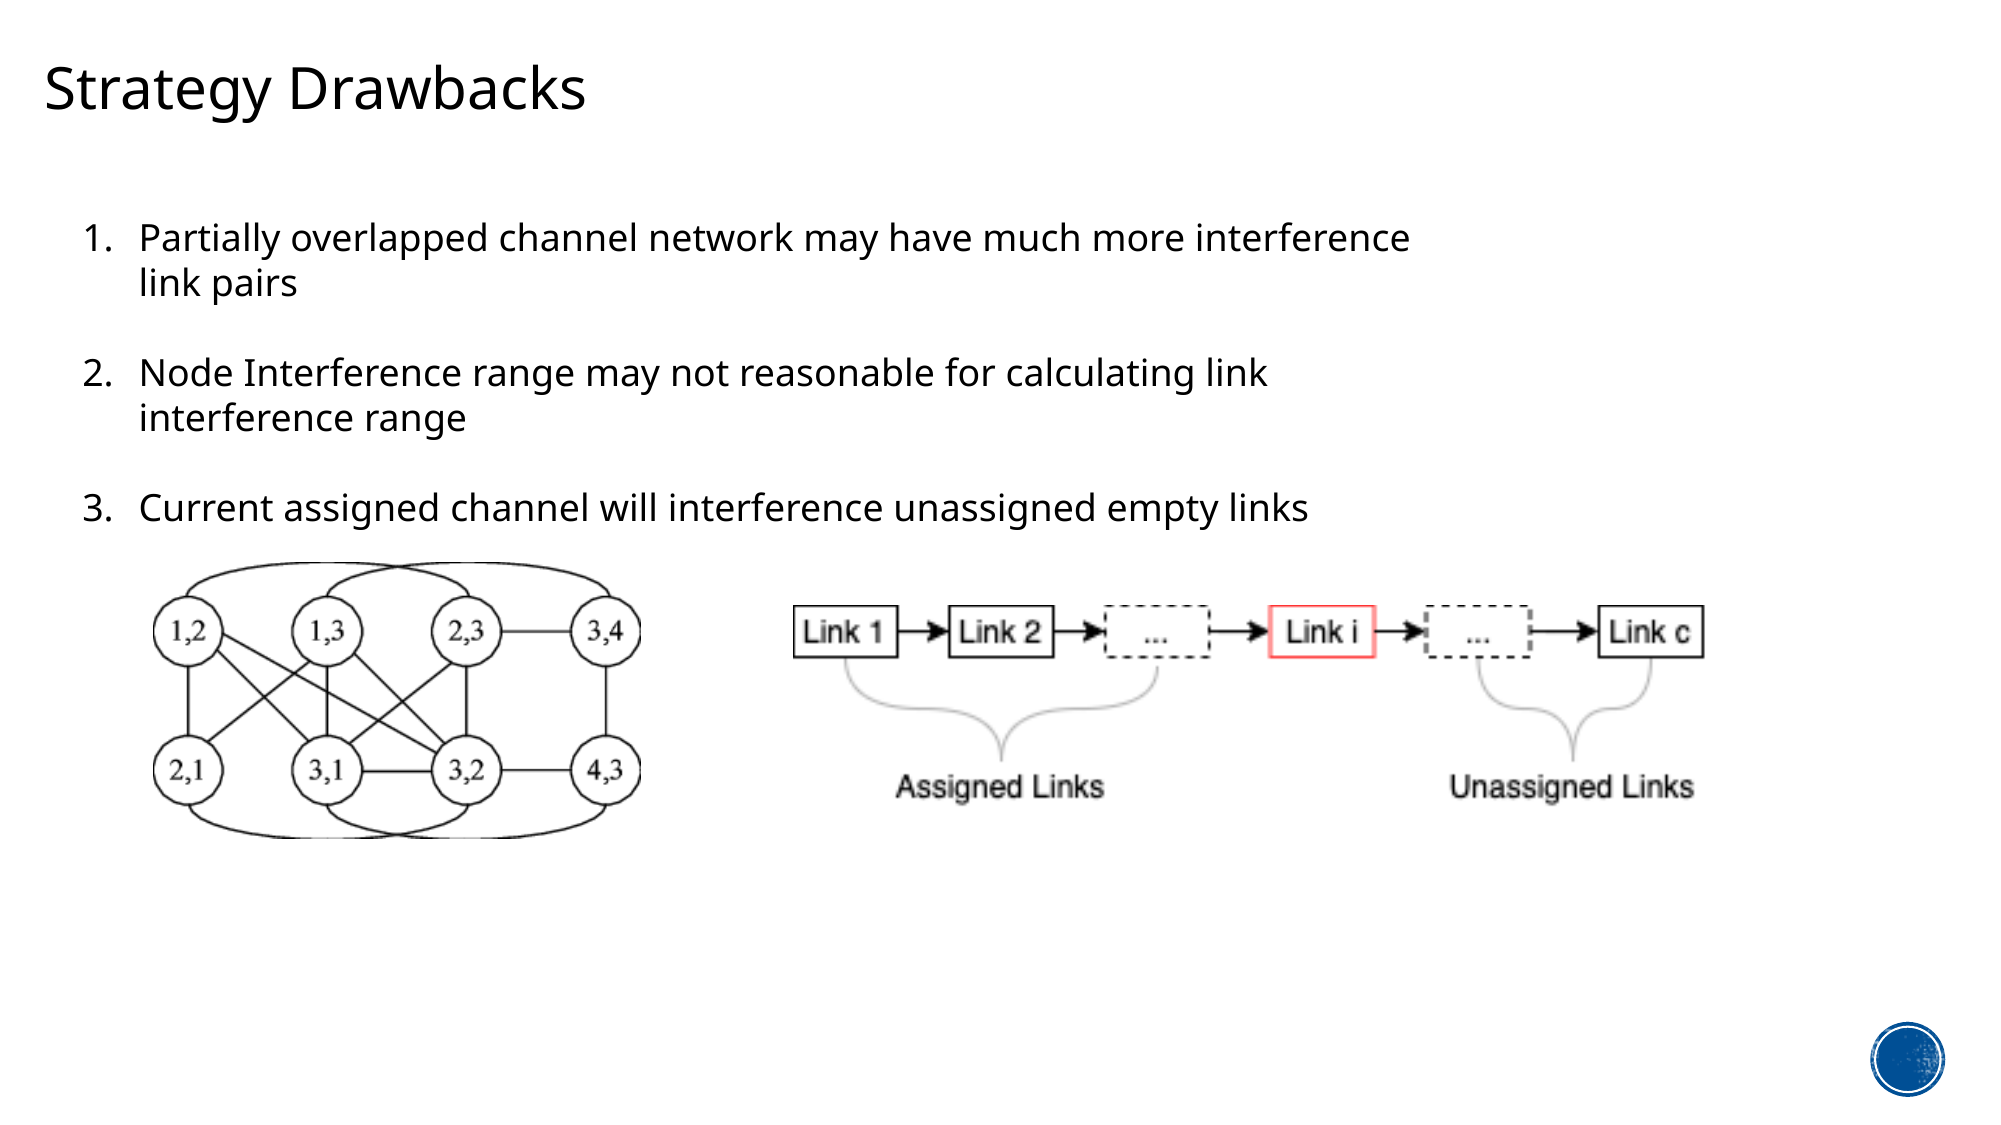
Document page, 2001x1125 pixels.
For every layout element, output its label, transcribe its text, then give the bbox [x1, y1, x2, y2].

text_box Strategy Drawbacks [29, 43, 618, 129]
picture [793, 605, 1731, 814]
text_box Partially overlapped channel network may have much more interference link pairs Node Interference range may not reasonable for calculating link interference range Current assigned channel will interference unassigned empty links [67, 206, 1466, 537]
picture [153, 562, 641, 839]
